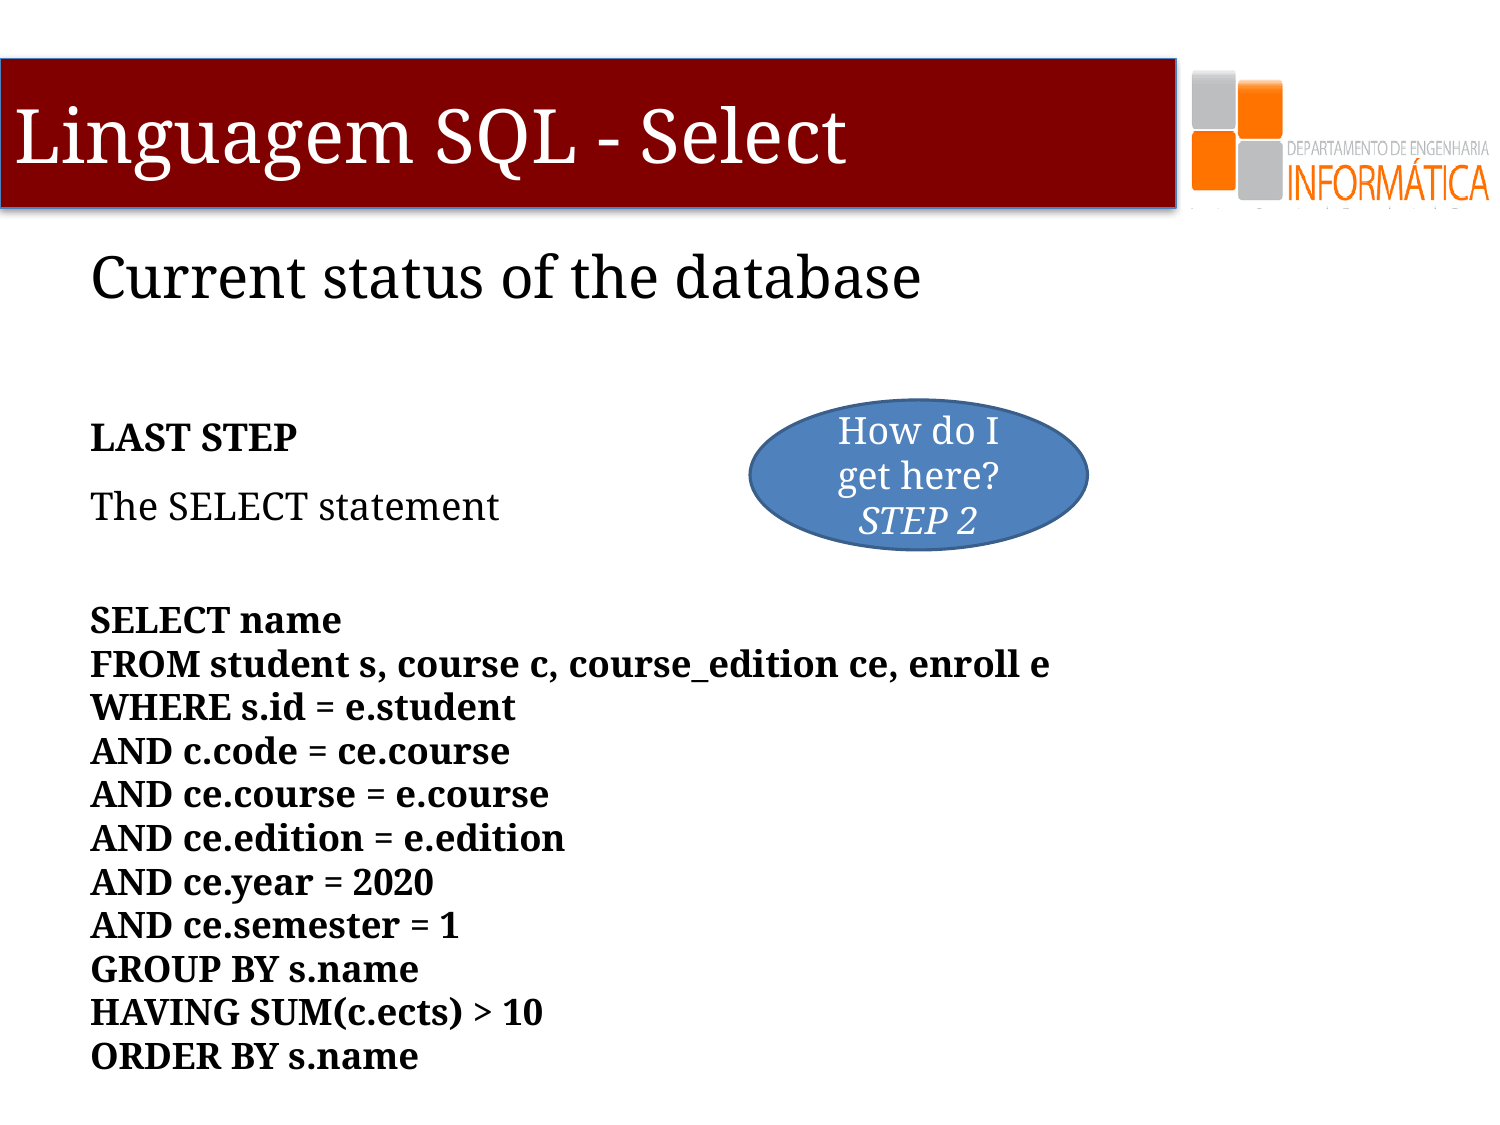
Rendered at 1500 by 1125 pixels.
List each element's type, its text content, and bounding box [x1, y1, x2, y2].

picture [1180, 58, 1500, 209]
title Current status of the database [75, 232, 1425, 382]
list LAST STEP The SELECT statement SELECT name FROM student s, course c, course_edition ce, enroll e WHERE s.id = e.student AND c.code = ce.course AND ce.course = e.course AND ce.edition = e.edition AND ce.year = 2020 AND ce.semester = 1 GROUP BY s.name HAVING SUM(c.ects) > 10 ORDER BY s.name [75, 382, 1463, 1088]
text_box How do I get here? STEP 2 [748, 398, 1090, 552]
